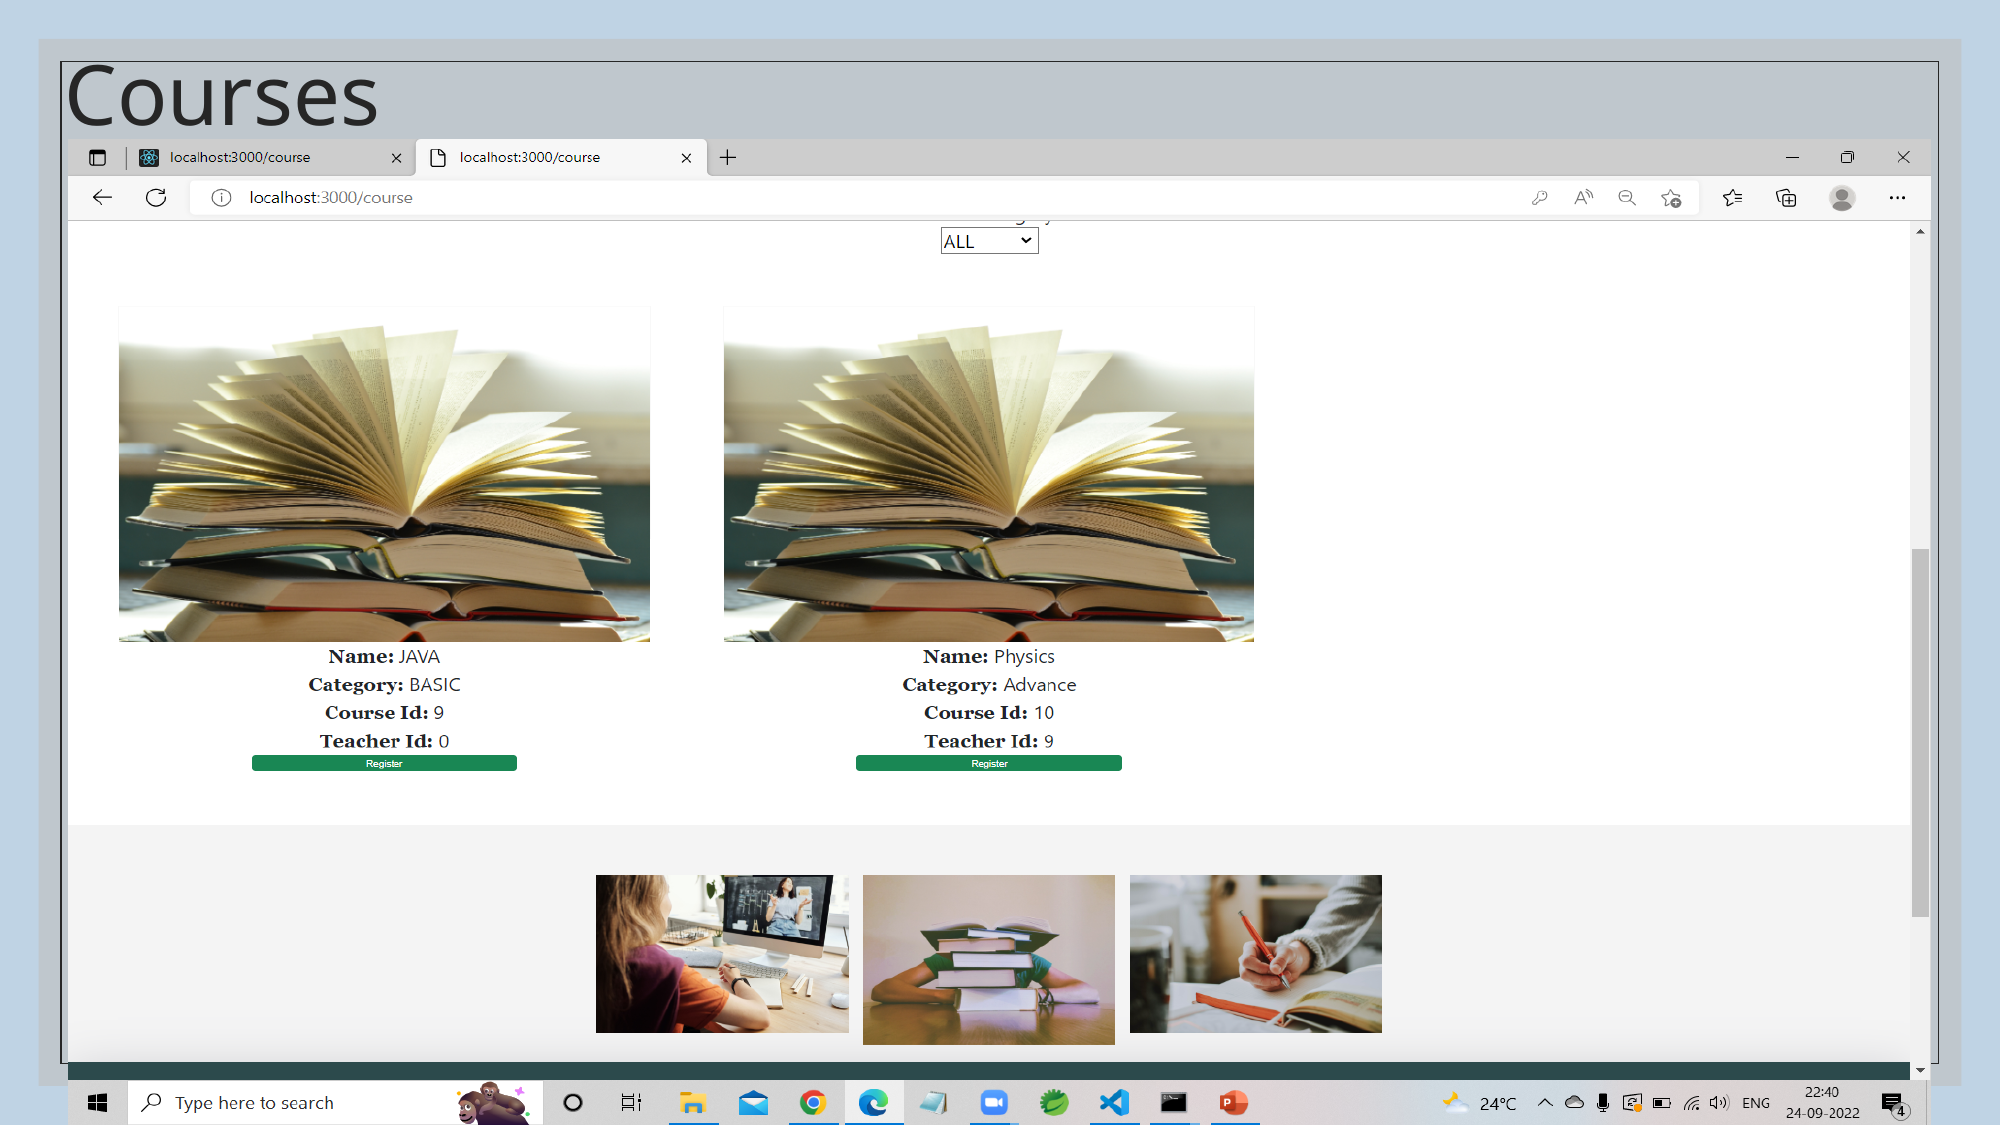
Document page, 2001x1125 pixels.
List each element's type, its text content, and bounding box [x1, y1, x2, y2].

title Courses [49, 0, 1700, 211]
picture [68, 139, 1931, 1125]
